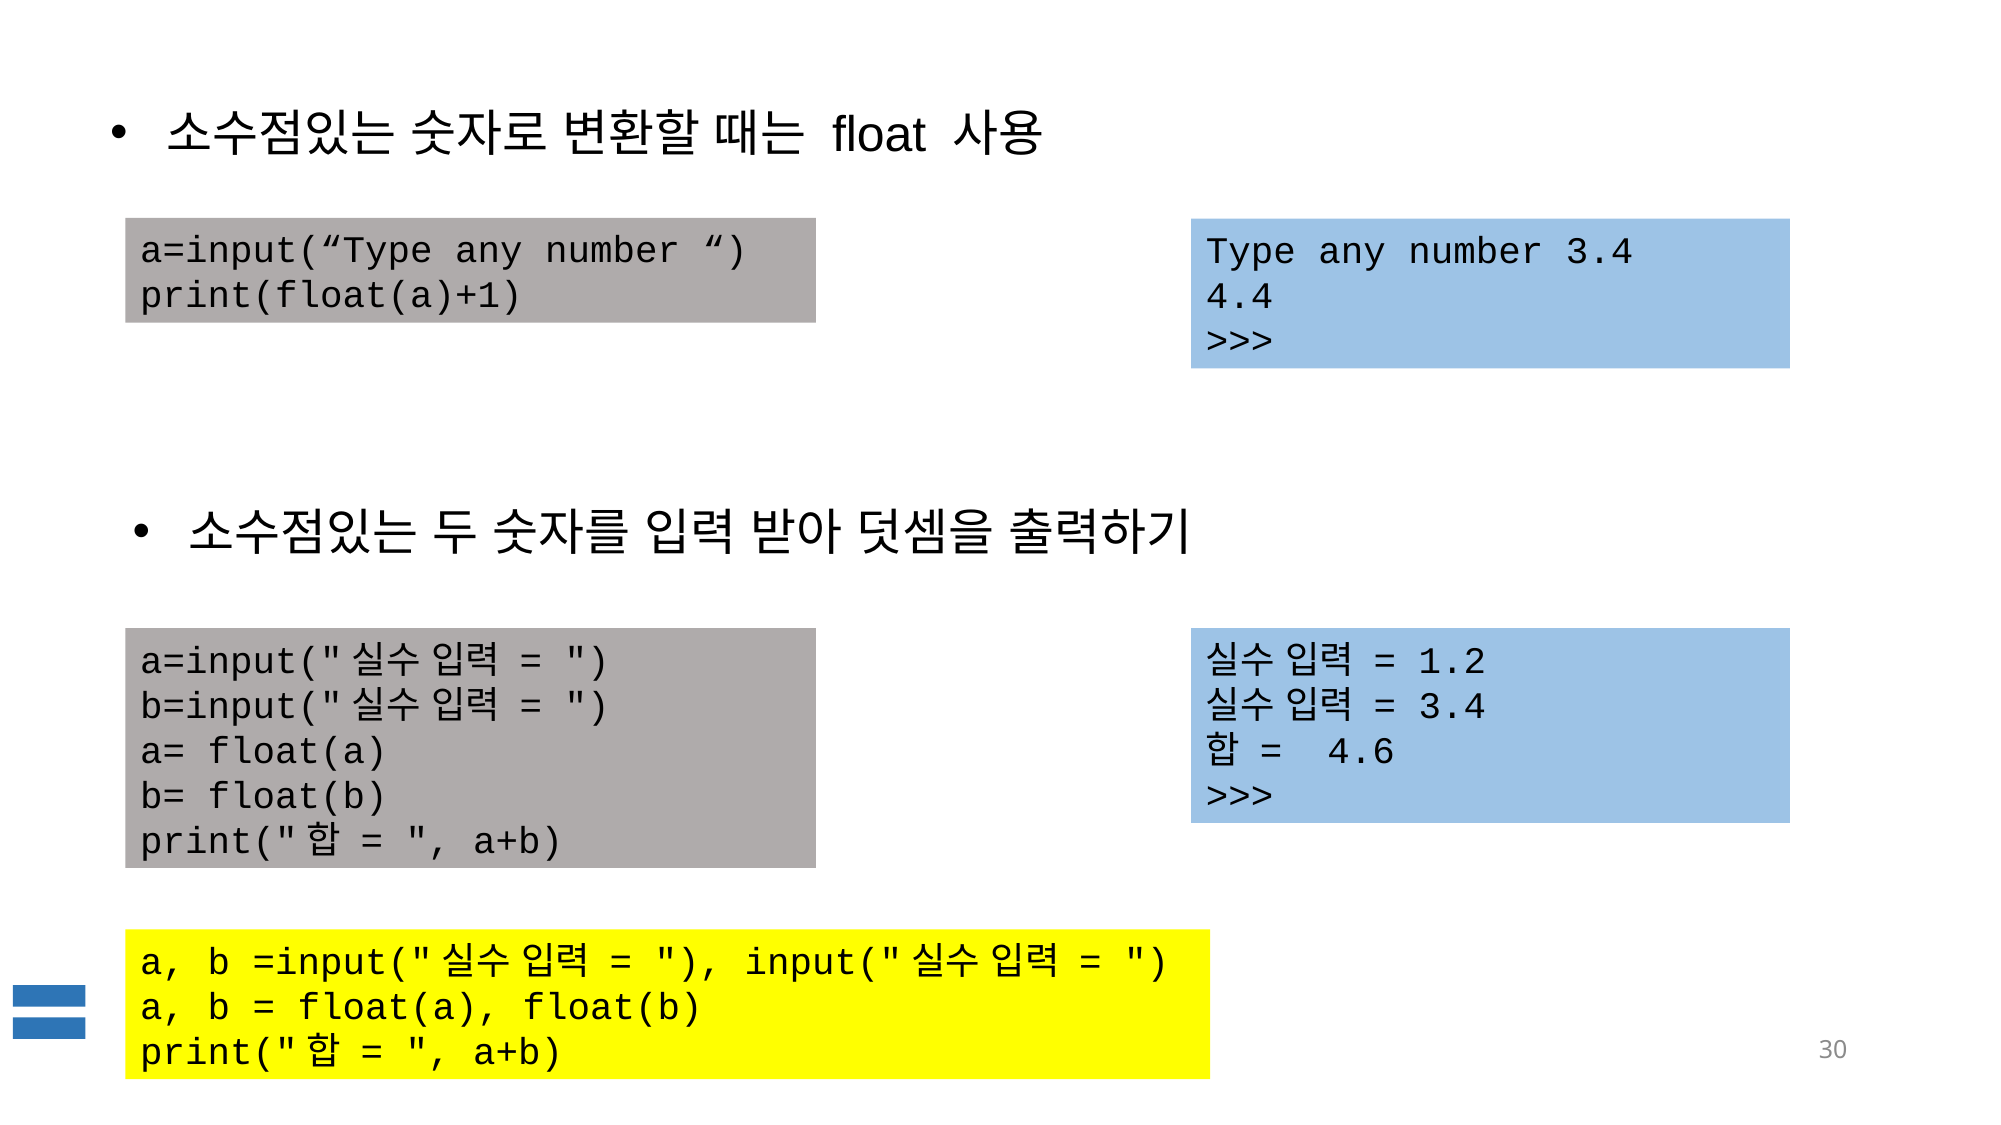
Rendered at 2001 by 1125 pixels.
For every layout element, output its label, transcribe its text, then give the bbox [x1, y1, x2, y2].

text_box 소수점있는 숫자로 변환할 때는 float 사용 [95, 63, 1060, 169]
text_box 소수점있는 두 숫자를 입력 받아 덧셈을 출력하기 [117, 463, 1208, 568]
text_box [12, 985, 86, 1007]
text_box [12, 1017, 86, 1039]
text_box a=input(“Type any number “) print(float(a)+1) [125, 217, 816, 323]
text_box Type any number 3.4 4.4 >>> [1191, 218, 1790, 369]
text_box 실수 입력 = 1.2 실수 입력 = 3.4 합 = 4.6 >>> [1191, 628, 1790, 823]
text_box a=input("실수 입력 = ") b=input("실수 입력 = ") a= float(a) b= float(b) print("합 = ", a+b) [125, 628, 816, 868]
slide_number 30 [1789, 1021, 1863, 1081]
text_box a, b =input("실수 입력 = "), input("실수 입력 = ") a, b = float(a), float(b) print("합 = ", a+b) [125, 929, 1211, 1080]
